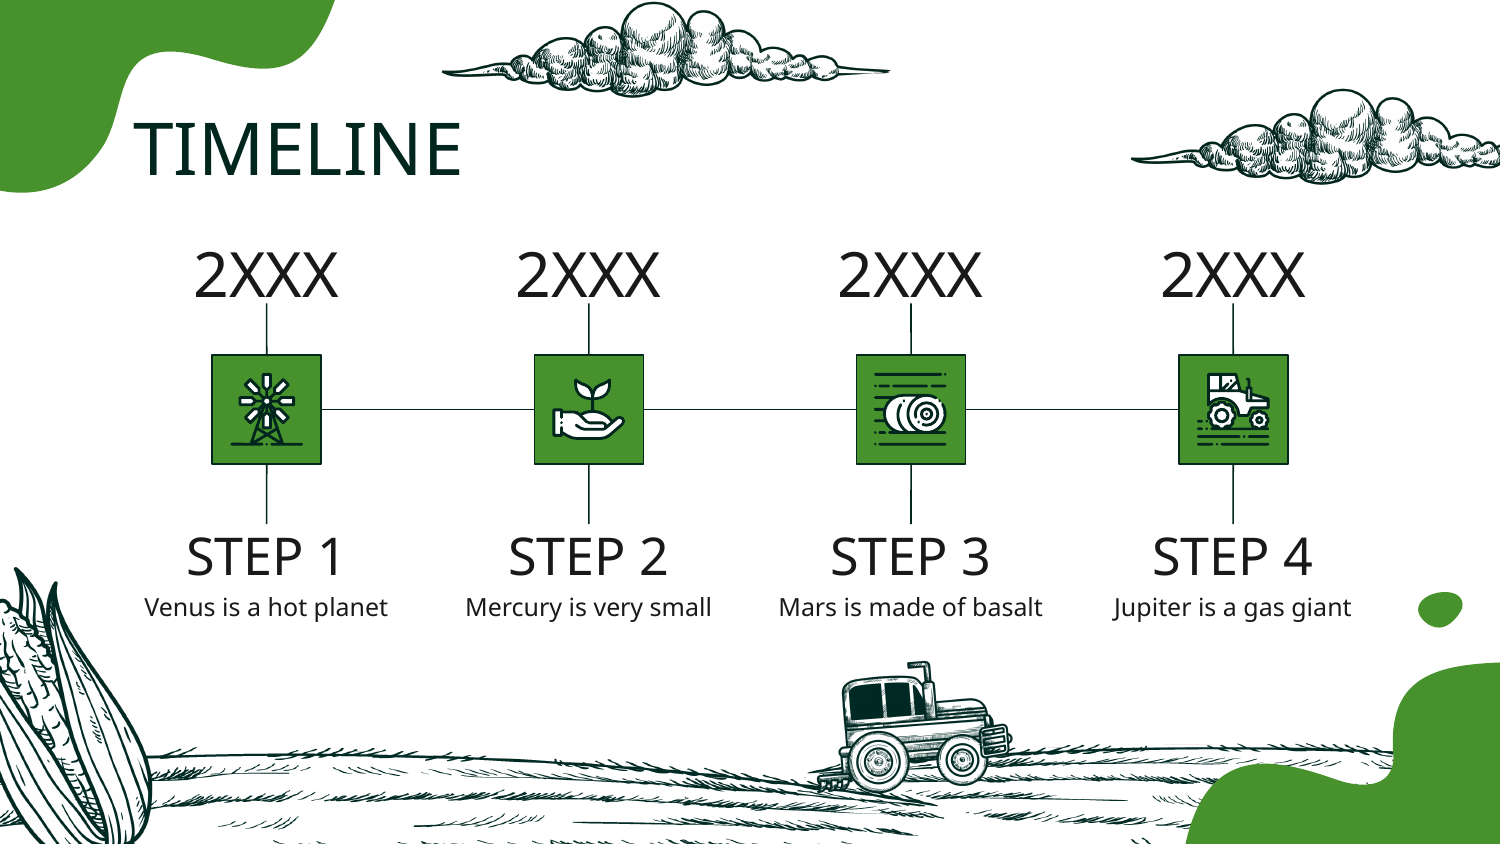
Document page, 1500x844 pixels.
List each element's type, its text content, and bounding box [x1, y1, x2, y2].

picture [0, 559, 1395, 844]
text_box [229, 372, 304, 446]
text_box STEP 3 [762, 524, 1060, 576]
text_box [873, 372, 949, 446]
title TIMELINE [118, 87, 1123, 182]
text_box Mars is made of basalt [762, 576, 1060, 629]
text_box 2XXX [1084, 242, 1382, 304]
text_box Mercury is very small [440, 576, 738, 629]
text_box STEP 4 [1084, 524, 1382, 576]
text_box [1178, 354, 1288, 464]
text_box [1196, 372, 1270, 446]
text_box STEP 1 [118, 524, 416, 576]
text_box [534, 354, 644, 464]
text_box 2XXX [762, 242, 1060, 304]
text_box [552, 378, 626, 441]
text_box STEP 2 [440, 524, 738, 576]
picture [1128, 81, 1500, 192]
text_box [1418, 592, 1463, 628]
text_box 2XXX [118, 242, 416, 304]
text_box [212, 354, 322, 464]
text_box [856, 354, 966, 464]
picture [439, 0, 893, 87]
text_box Jupiter is a gas giant [1084, 576, 1382, 629]
text_box Venus is a hot planet [162, 576, 416, 629]
text_box 2XXX [440, 242, 738, 304]
